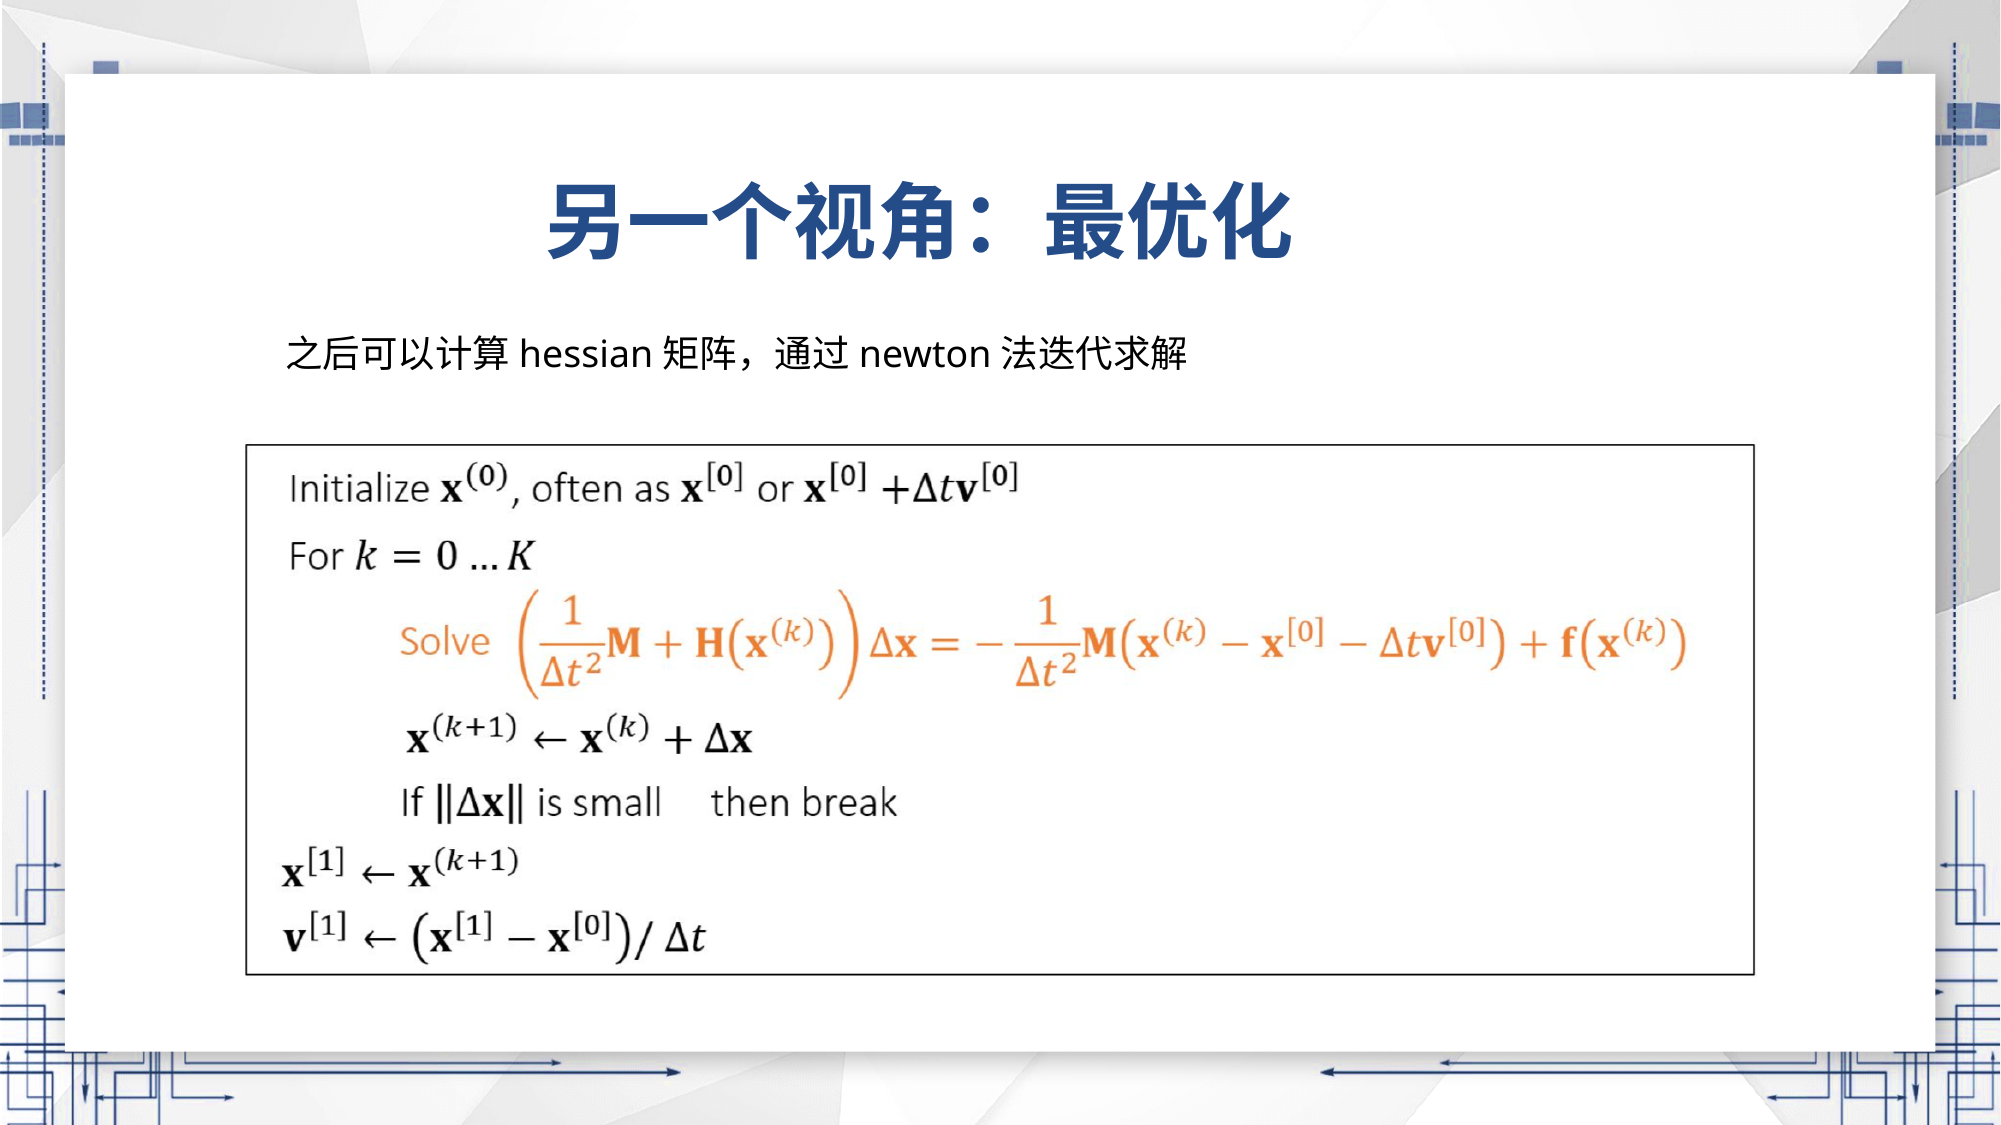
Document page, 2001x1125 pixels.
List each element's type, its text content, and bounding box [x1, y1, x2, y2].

text_box 之后可以计算hessian矩阵，通过newton法迭代求解 [270, 322, 1275, 382]
picture [0, 0, 2001, 1125]
text_box 另一个视角：最优化 [470, 161, 1367, 277]
